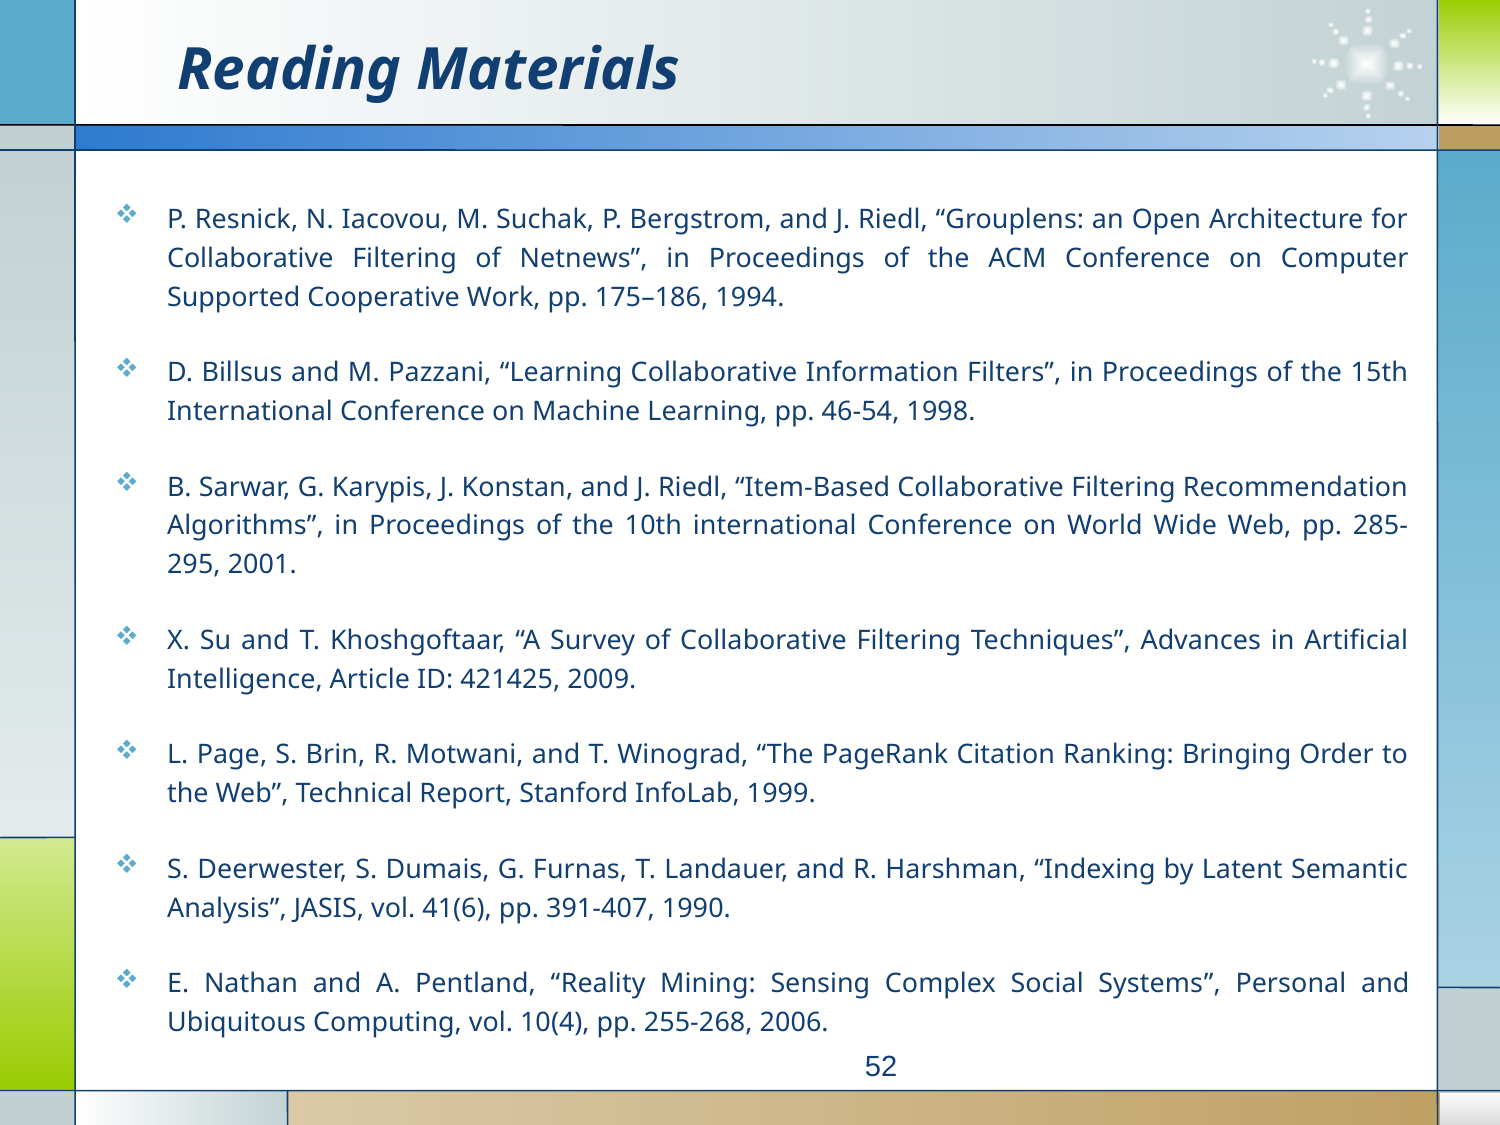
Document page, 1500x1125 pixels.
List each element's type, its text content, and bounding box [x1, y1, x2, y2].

list P. Resnick, N. Iacovou, M. Suchak, P. Bergstrom, and J. Riedl, “Grouplens: an Open Architecture for Collaborative Filtering of Netnews”, in Proceedings of the ACM Conference on Computer Supported Cooperative Work, pp. 175–186, 1994. D. Billsus and M. Pazzani, “Learning Collaborative Information Filters”, in Proceedings of the 15th International Conference on Machine Learning, pp. 46-54, 1998. B. Sarwar, G. Karypis, J. Konstan, and J. Riedl, “Item-Based Collaborative Filtering Recommendation Algorithms”, in Proceedings of the 10th international Conference on World Wide Web, pp. 285-295, 2001. X. Su and T. Khoshgoftaar, “A Survey of Collaborative Filtering Techniques”, Advances in Artificial Intelligence, Article ID: 421425, 2009. L. Page, S. Brin, R. Motwani, and T. Winograd, “The PageRank Citation Ranking: Bringing Order to the Web”, Technical Report, Stanford InfoLab, 1999. S. Deerwester, S. Dumais, G. Furnas, T. Landauer, and R. Harshman, “Indexing by Latent Semantic Analysis”, JASIS, vol. 41(6), pp. 391-407, 1990. E. Nathan and A. Pentland, “Reality Mining: Sensing Complex Social Systems”, Personal and Ubiquitous Computing, vol. 10(4), pp. 255-268, 2006. [99, 187, 1426, 1051]
title Reading Materials [162, 19, 1263, 113]
slide_number 52 [562, 1039, 913, 1081]
